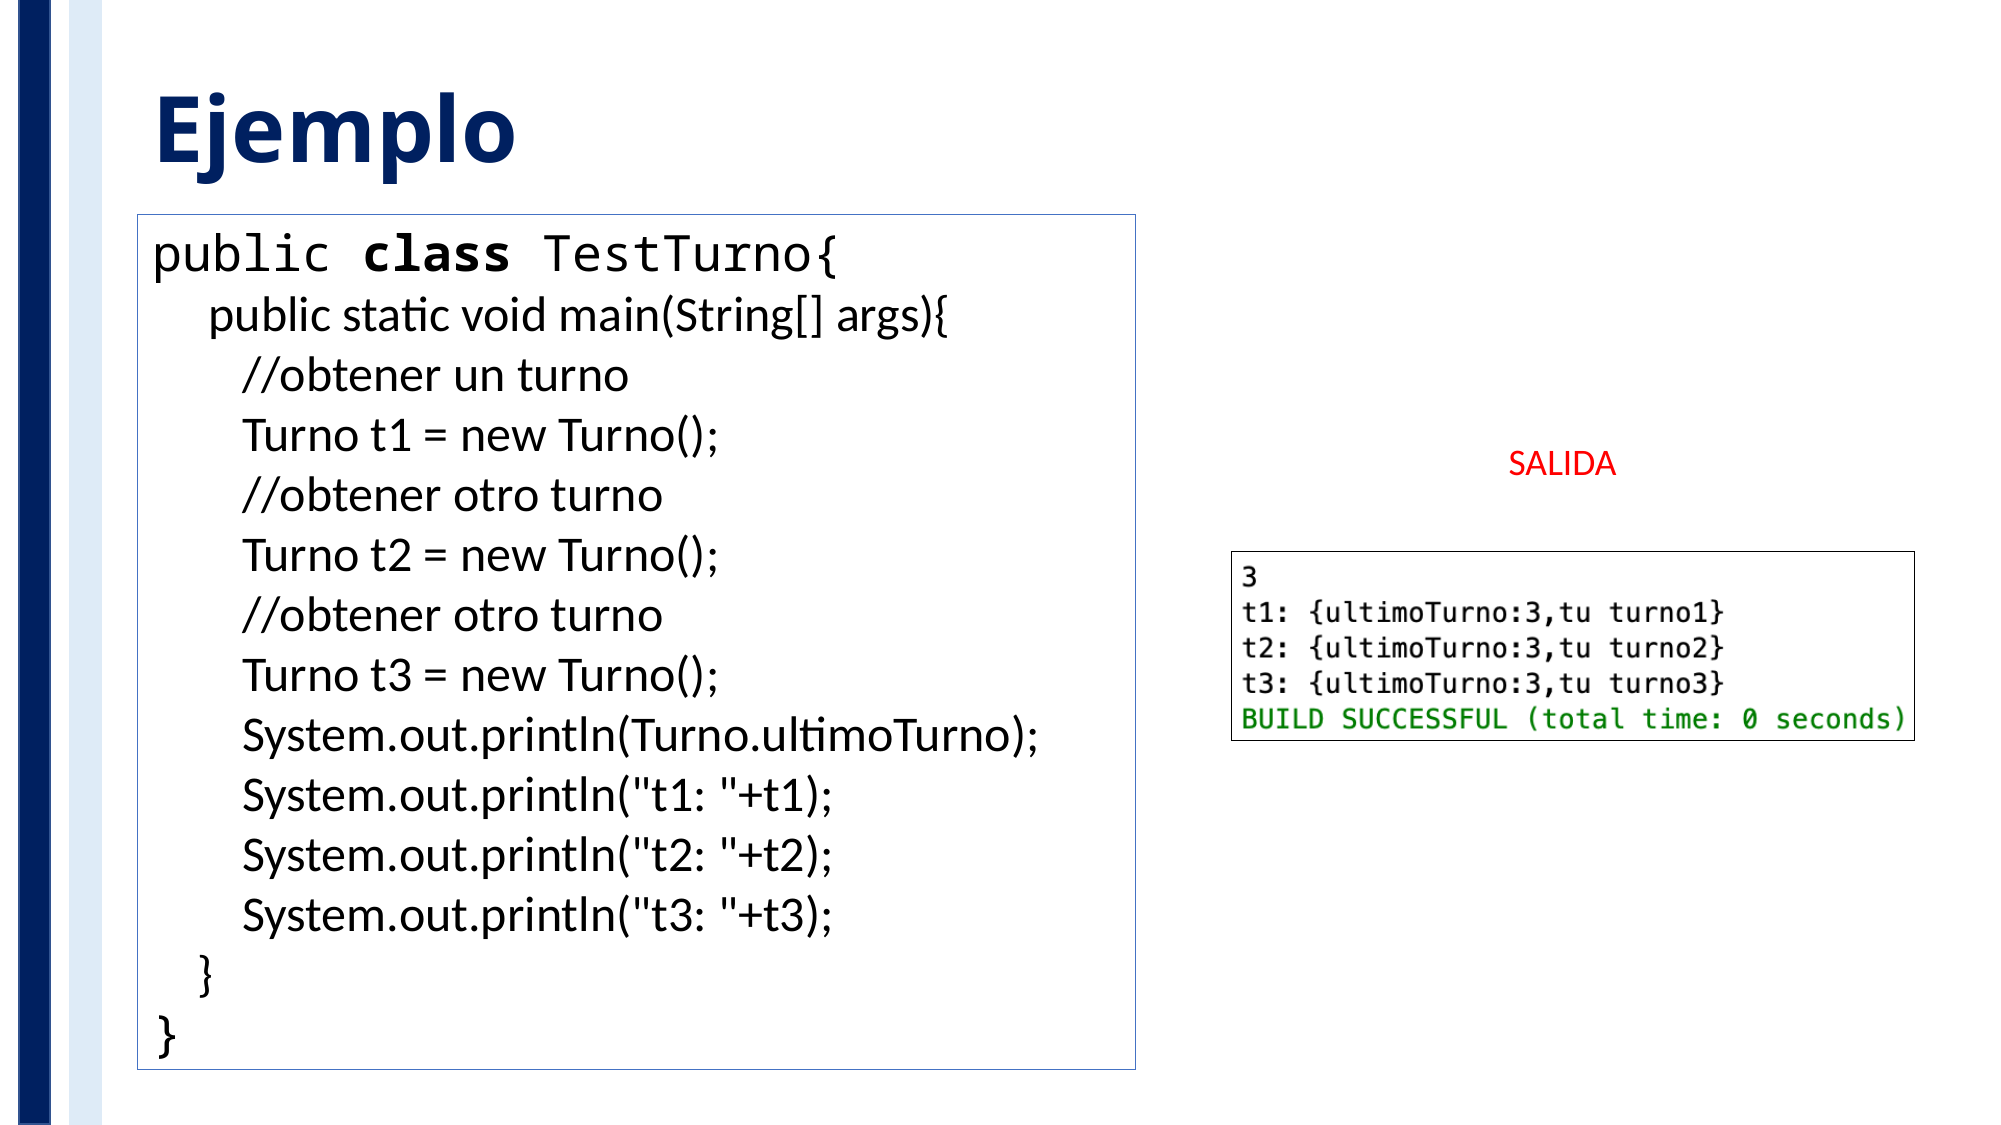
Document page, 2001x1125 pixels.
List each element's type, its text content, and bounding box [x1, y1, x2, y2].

text_box SALIDA [1493, 430, 1653, 491]
text_box public class TestTurno{ public static void main(String[] args){ //obtener un turno Turno t1 = new Turno(); //obtener otro turno Turno t2 = new Turno(); //obtener otro turno Turno t3 = new Turno(); System.out.println(Turno.ultimoTurno); System.out.println("t1: "+t1); System.out.println("t2: "+t2); System.out.println("t3: "+t3); } } [137, 214, 1136, 1070]
picture [1231, 551, 1915, 741]
title Ejemplo [137, 23, 1863, 242]
